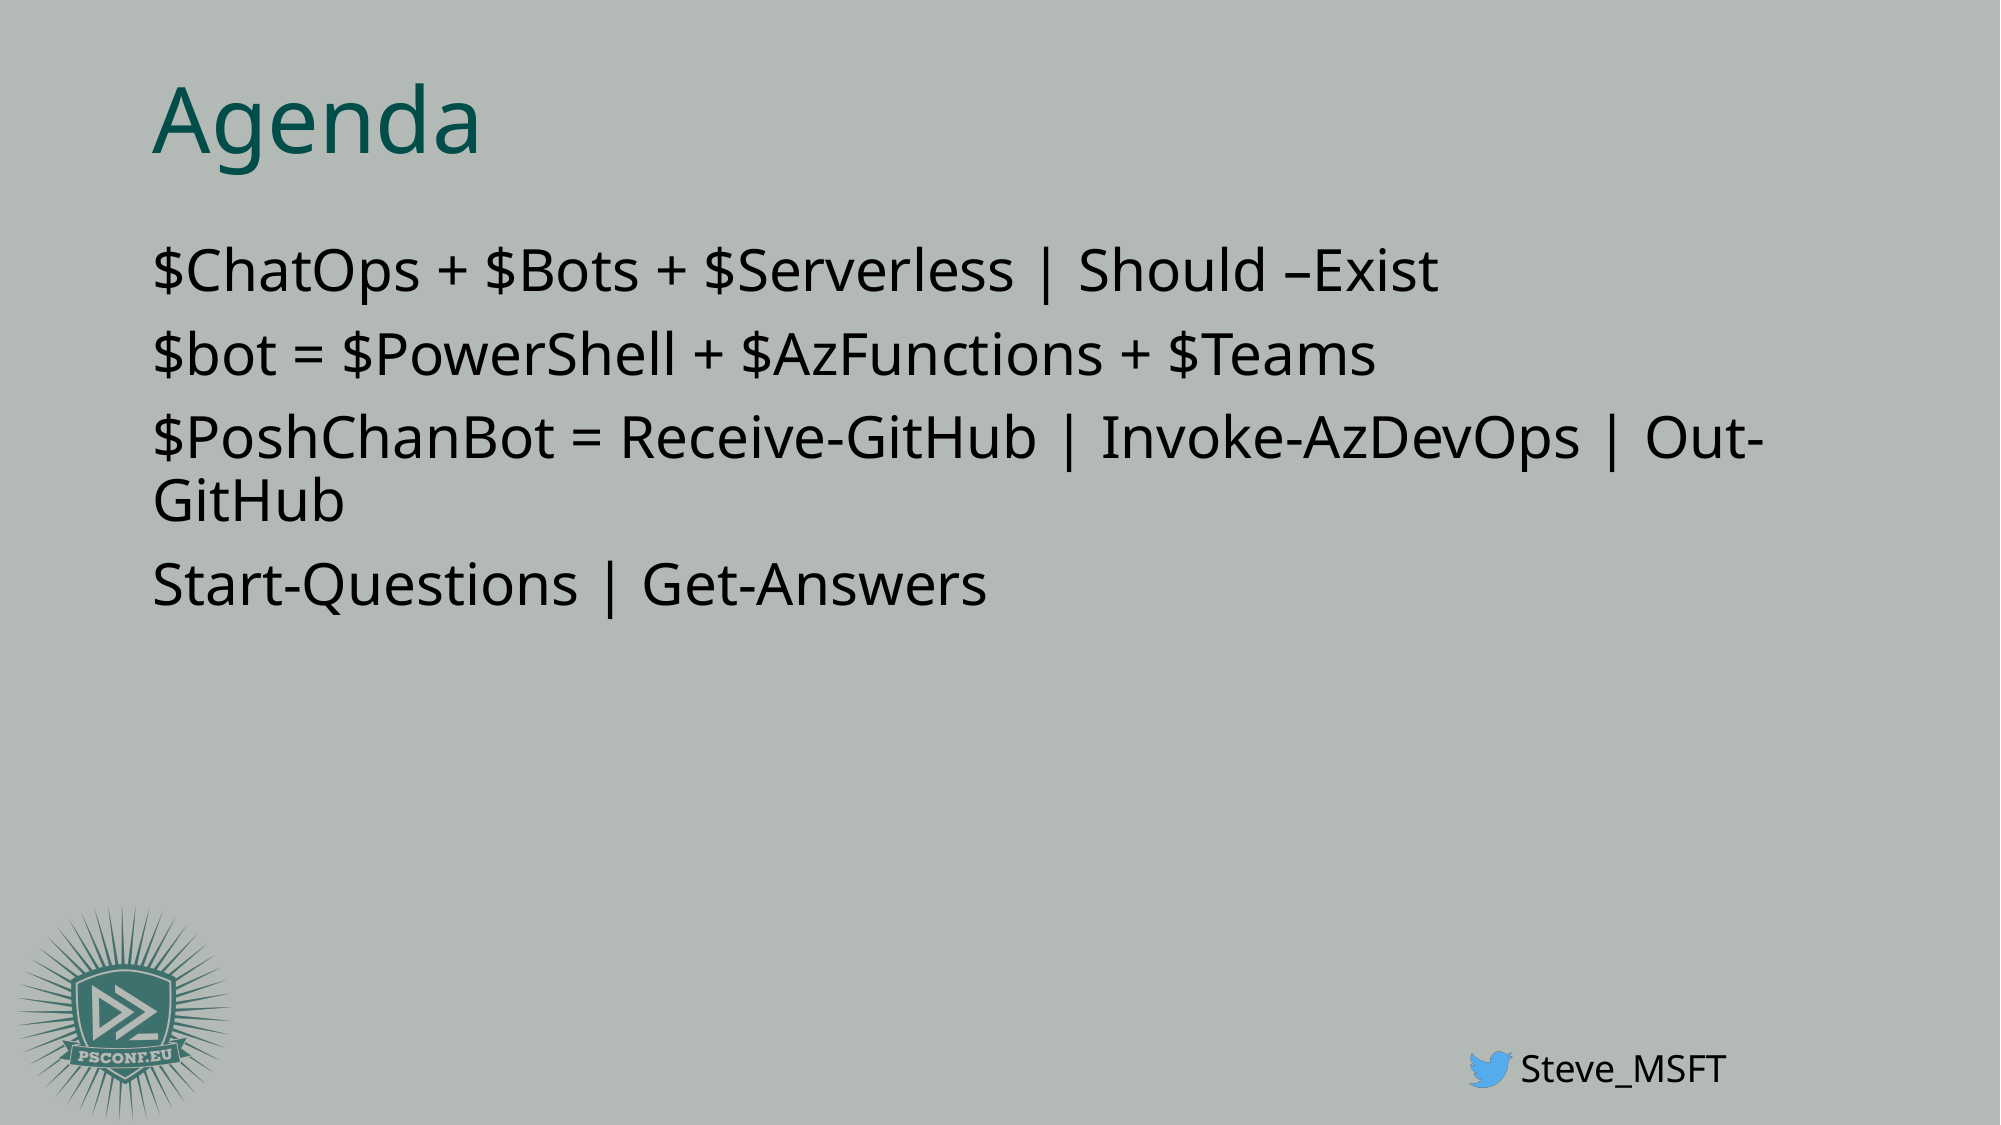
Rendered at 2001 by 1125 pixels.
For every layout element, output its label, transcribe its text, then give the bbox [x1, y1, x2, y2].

list $ChatOps + $Bots + $Serverless | Should –Exist $bot = $PowerShell + $AzFunctions + $Teams $PoshChanBot = Receive-GitHub | Invoke-AzDevOps | Out-GitHub Start-Questions | Get-Answers [137, 233, 1863, 1014]
picture [1458, 1037, 1523, 1103]
footer Steve_MSFT [1505, 1037, 1863, 1098]
title Agenda [137, 59, 1863, 188]
